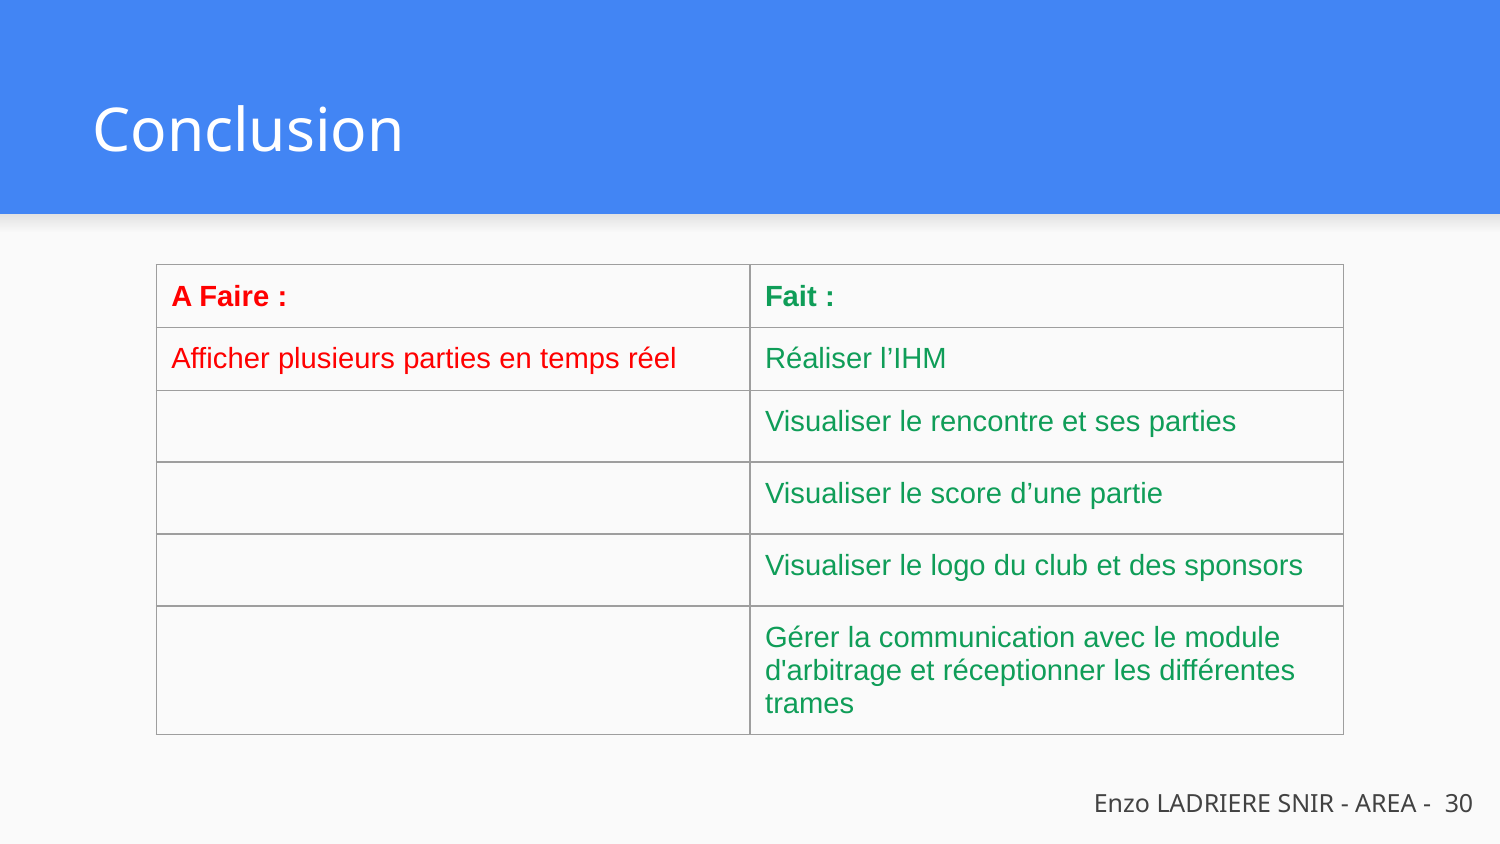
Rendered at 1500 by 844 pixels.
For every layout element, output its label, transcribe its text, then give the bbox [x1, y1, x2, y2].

table_cell Visualiser le logo du club et des sponsors [751, 535, 1343, 605]
table_cell Gérer la communication avec le module d'arbitrage et réceptionner les différentes trames [751, 607, 1343, 734]
table_cell Visualiser le score d’une partie [751, 463, 1343, 533]
table_cell Visualiser le rencontre et ses parties [751, 391, 1343, 461]
table_cell [157, 607, 749, 734]
table_cell [157, 535, 749, 605]
table_header Fait : [751, 265, 1343, 327]
slide_number Enzo LADRIERE SNIR - AREA - ‹#› [868, 770, 1489, 835]
table_cell Réaliser l’IHM [751, 328, 1343, 390]
table_cell Afficher plusieurs parties en temps réel [157, 328, 749, 390]
title Conclusion [77, 58, 1427, 185]
table_header A Faire : [157, 265, 749, 327]
table_cell [157, 463, 749, 533]
table_cell [157, 391, 749, 461]
